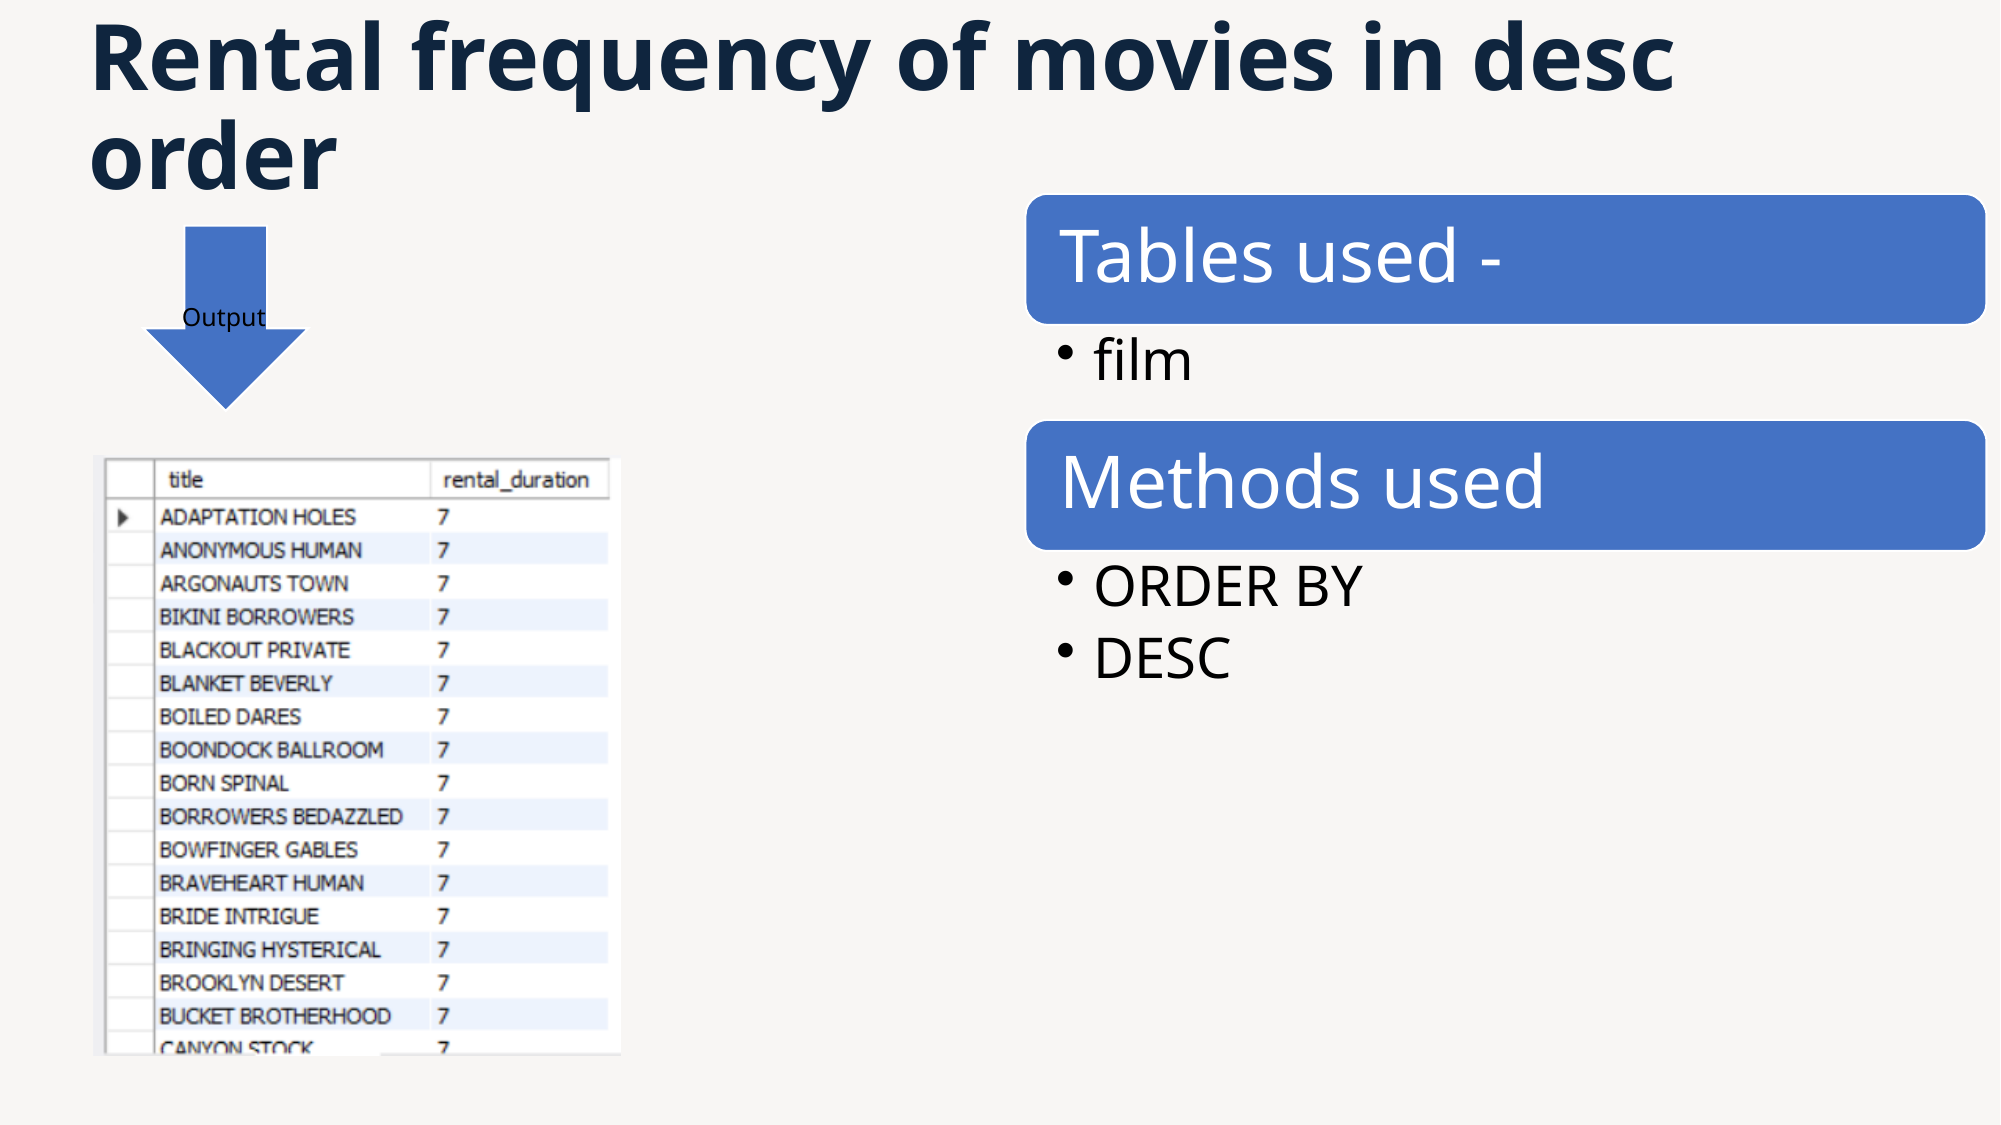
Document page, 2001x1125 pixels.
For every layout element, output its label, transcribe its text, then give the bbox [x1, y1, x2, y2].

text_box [1025, 189, 1987, 698]
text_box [133, 234, 319, 403]
picture [93, 455, 621, 1056]
title Rental frequency of movies in desc order [73, 18, 1799, 202]
